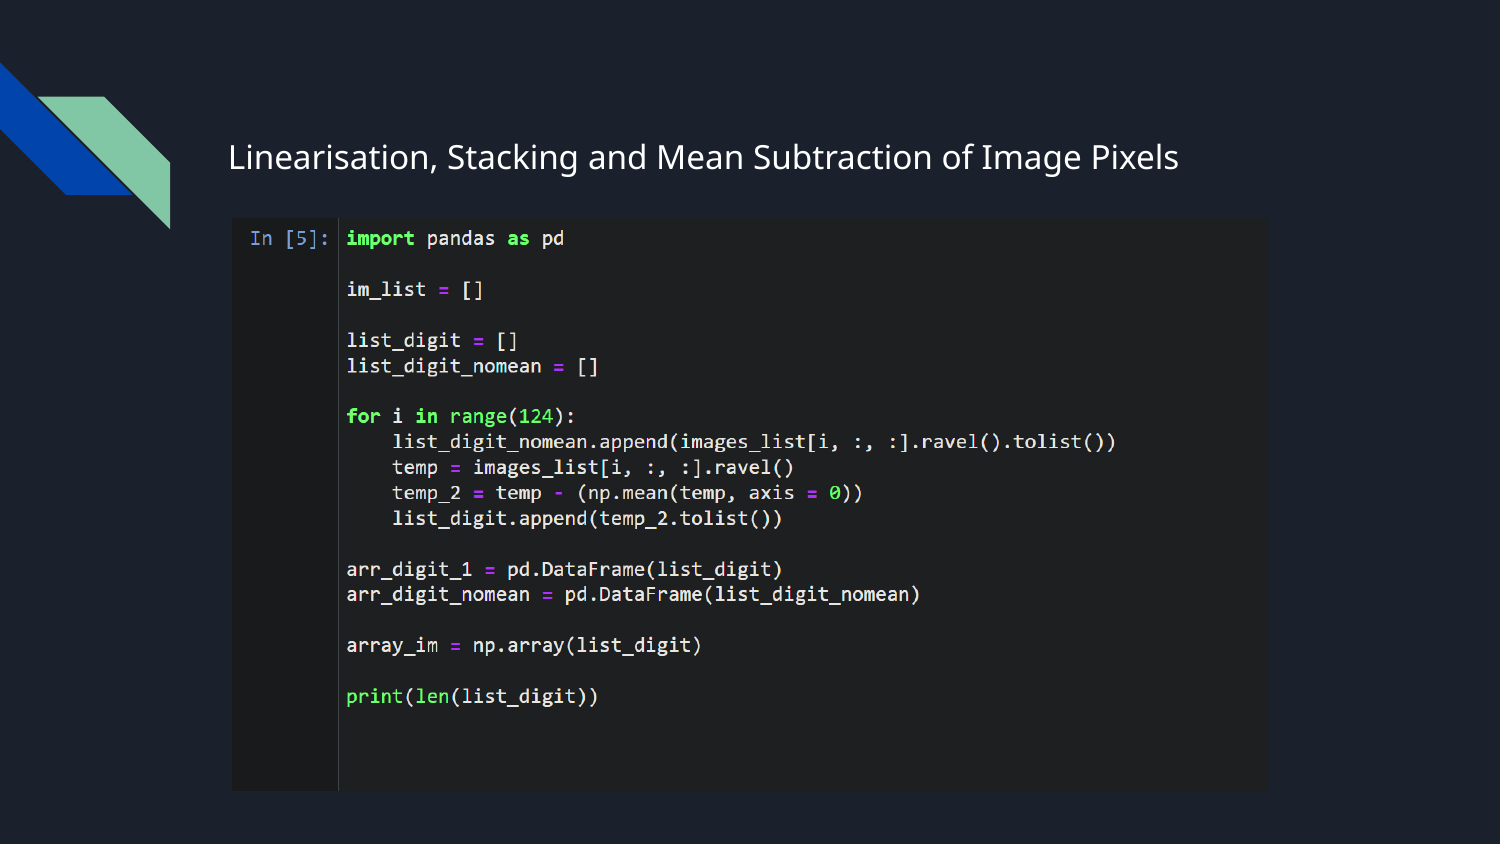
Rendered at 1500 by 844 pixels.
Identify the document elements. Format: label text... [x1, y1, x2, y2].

picture [232, 218, 1268, 791]
title Linearisation, Stacking and Mean Subtraction of Image Pixels [212, 121, 1368, 272]
